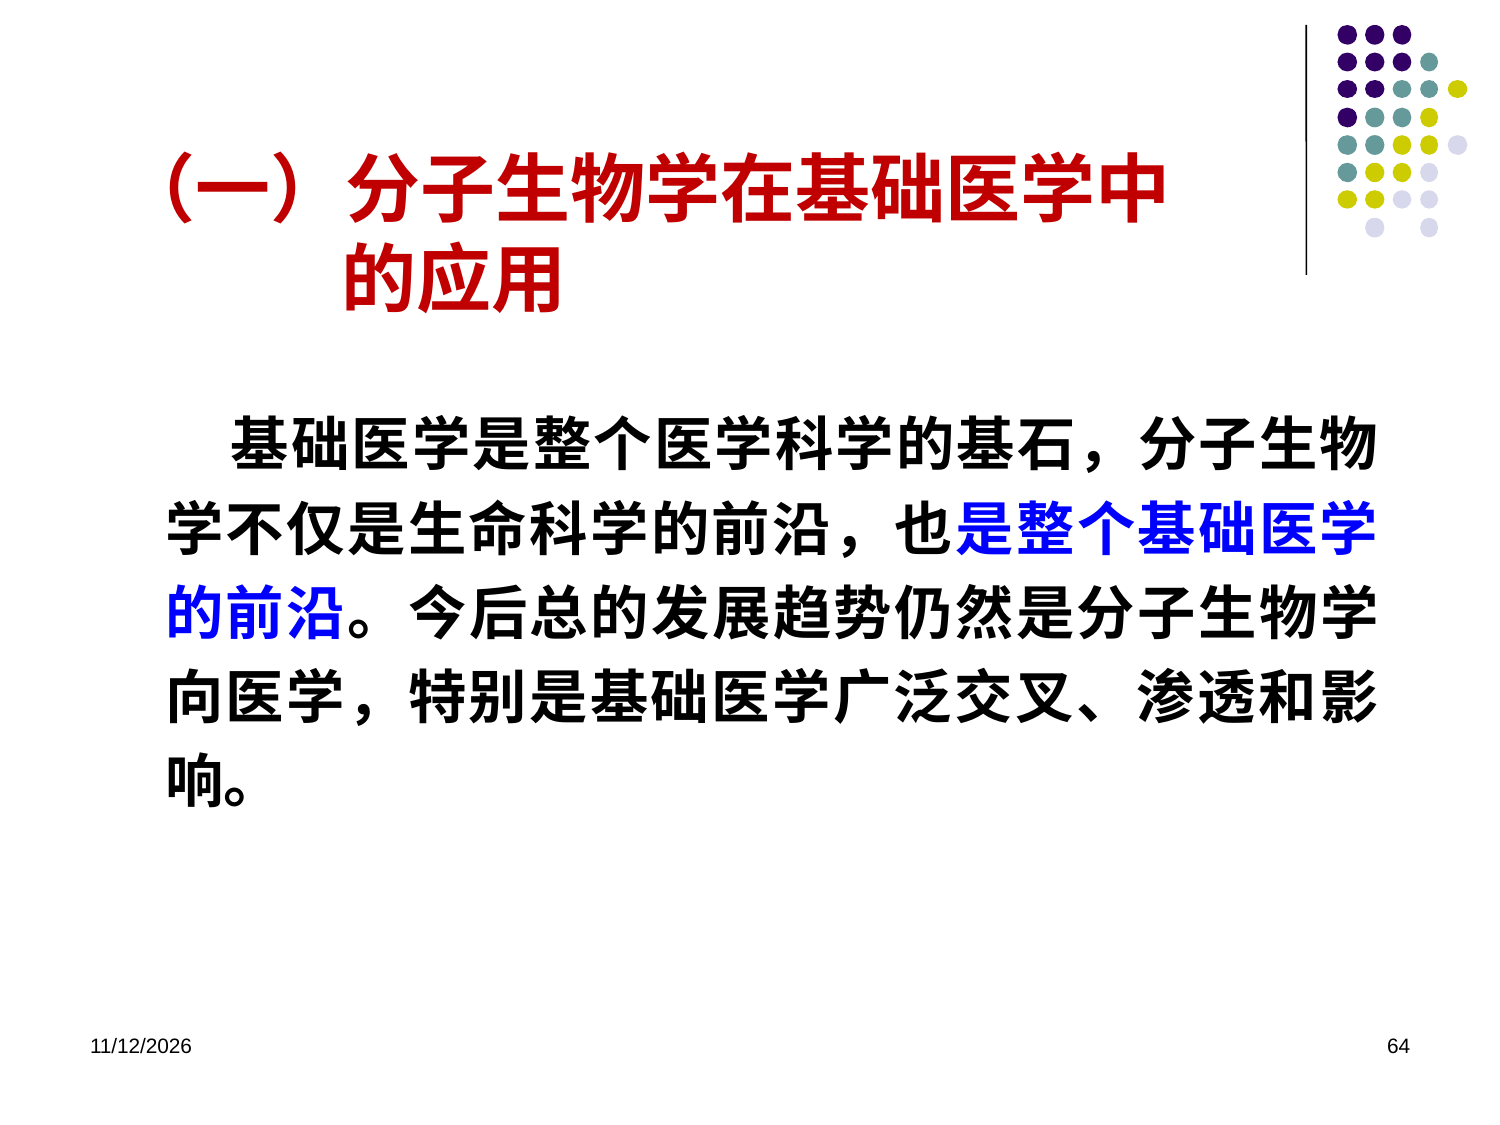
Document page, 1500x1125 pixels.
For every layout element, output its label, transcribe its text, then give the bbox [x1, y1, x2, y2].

list 基础医学是整个医学科学的基石，分子生物学不仅是生命科学的前沿，也是整个基础医学的前沿。今后总的发展趋势仍然是分子生物学向医学，特别是基础医学广泛交叉、渗透和影响。 [93, 375, 1394, 1013]
slide_number 64 [1074, 1024, 1426, 1101]
title （一）分子生物学在基础医学中 的应用 [105, 117, 1266, 329]
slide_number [74, 1024, 426, 1101]
